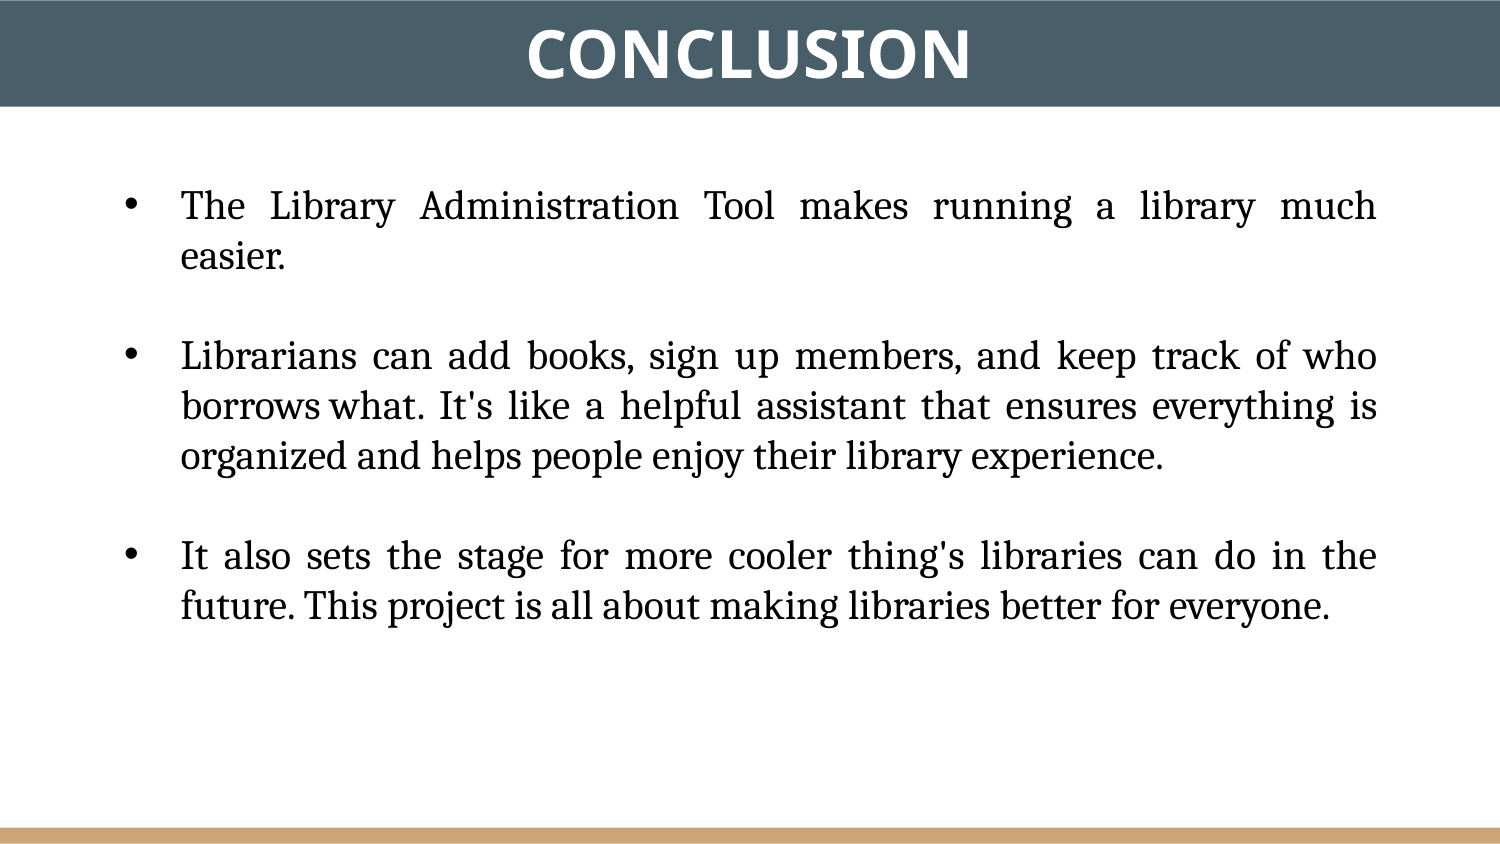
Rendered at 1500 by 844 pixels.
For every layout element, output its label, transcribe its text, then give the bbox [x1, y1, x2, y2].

text_box The Library Administration Tool makes running a library much easier. ​ Librarians can add books, sign up members, and keep track of who borrows what. It's like a helpful assistant that ensures everything is organized and helps people enjoy their library experience.​ It also sets the stage for more cooler thing's libraries can do in the future. This project is all about making libraries better for everyone.​ [109, 170, 1393, 636]
text_box CONCLUSION [0, 0, 1500, 107]
